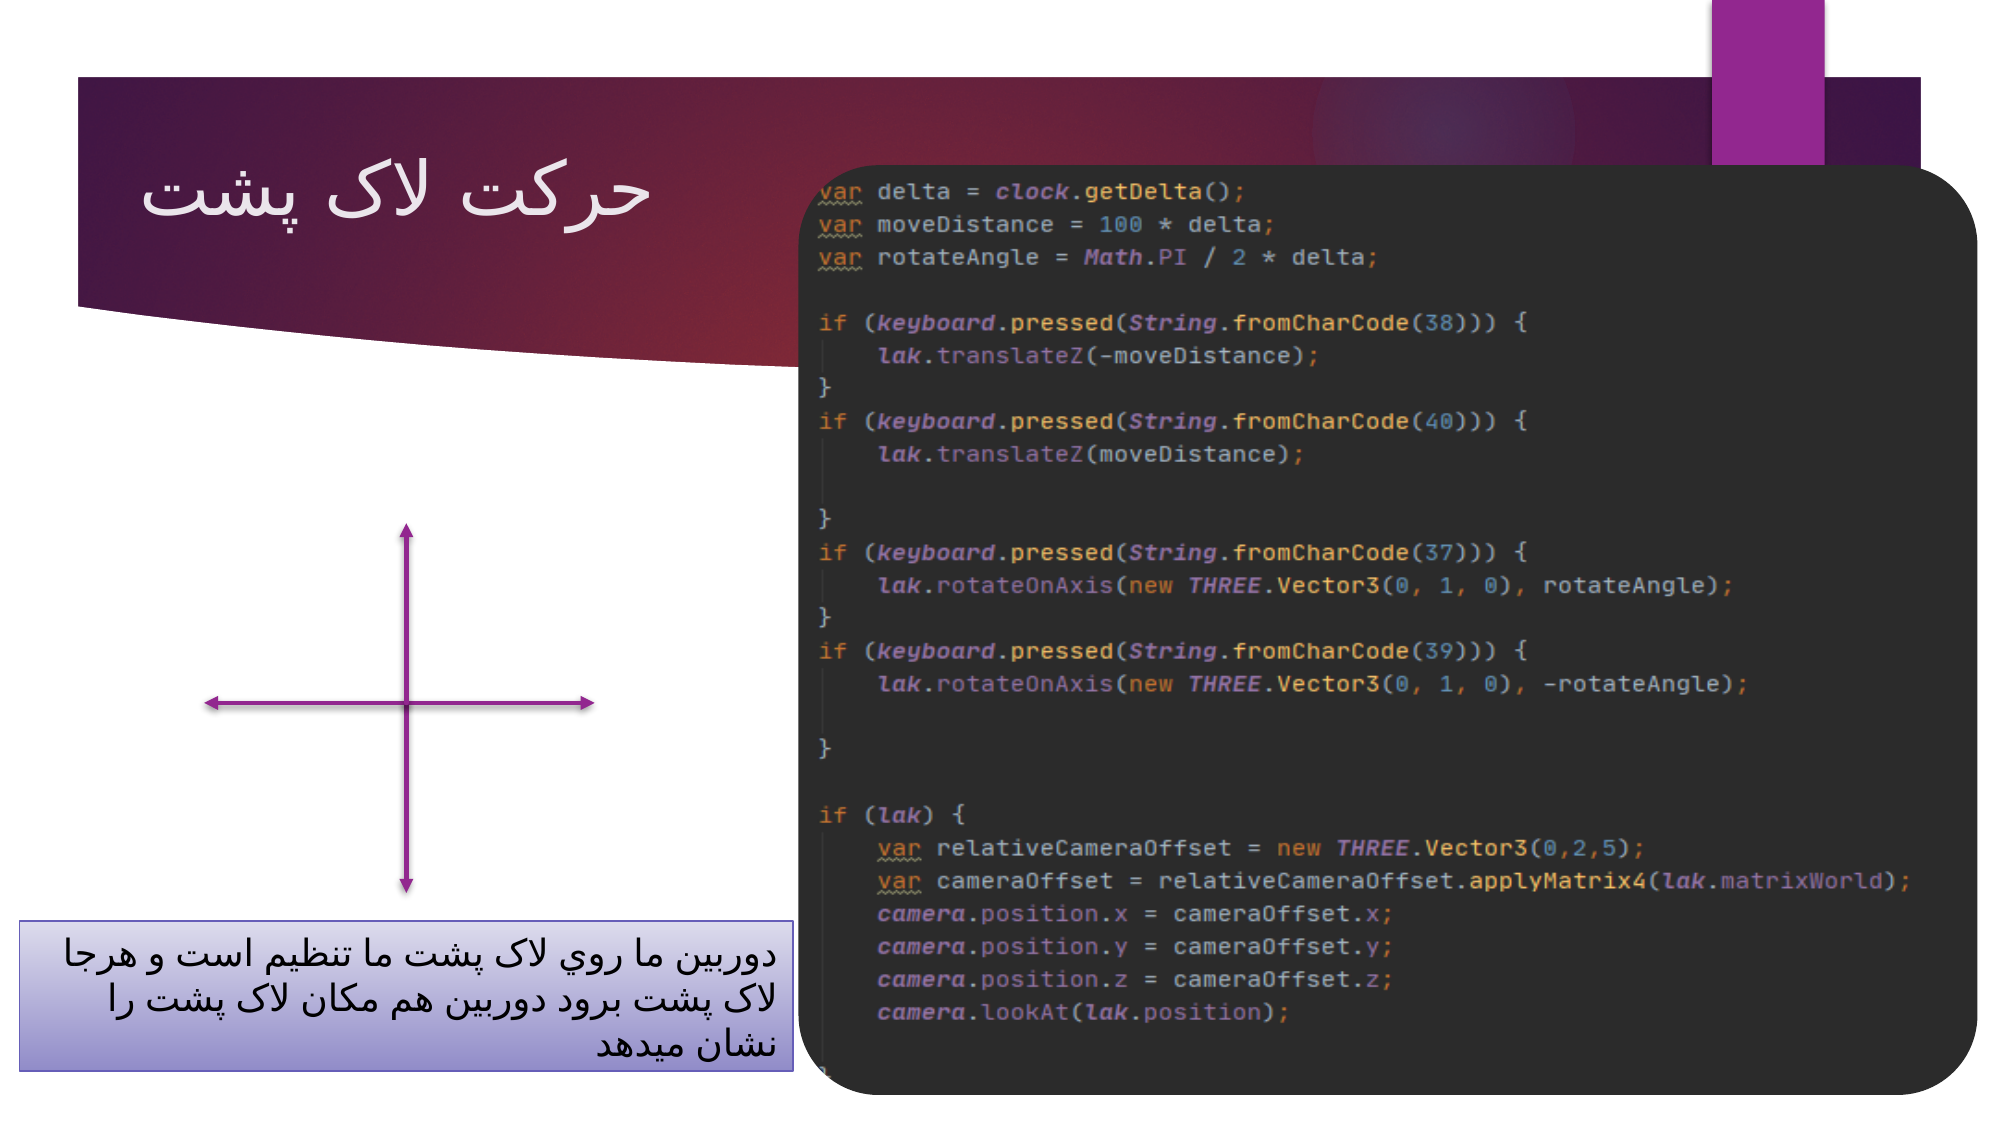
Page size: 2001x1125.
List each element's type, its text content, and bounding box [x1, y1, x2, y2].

picture [798, 164, 1978, 1096]
title حرکت لاک پشت [0, 105, 671, 265]
text_box دوربين ما روي لاک پشت ما تنظيم است و هرجا لاک پشت برود دوربين هم مکان لاک پشت را نشان ميدهد [19, 920, 792, 1072]
